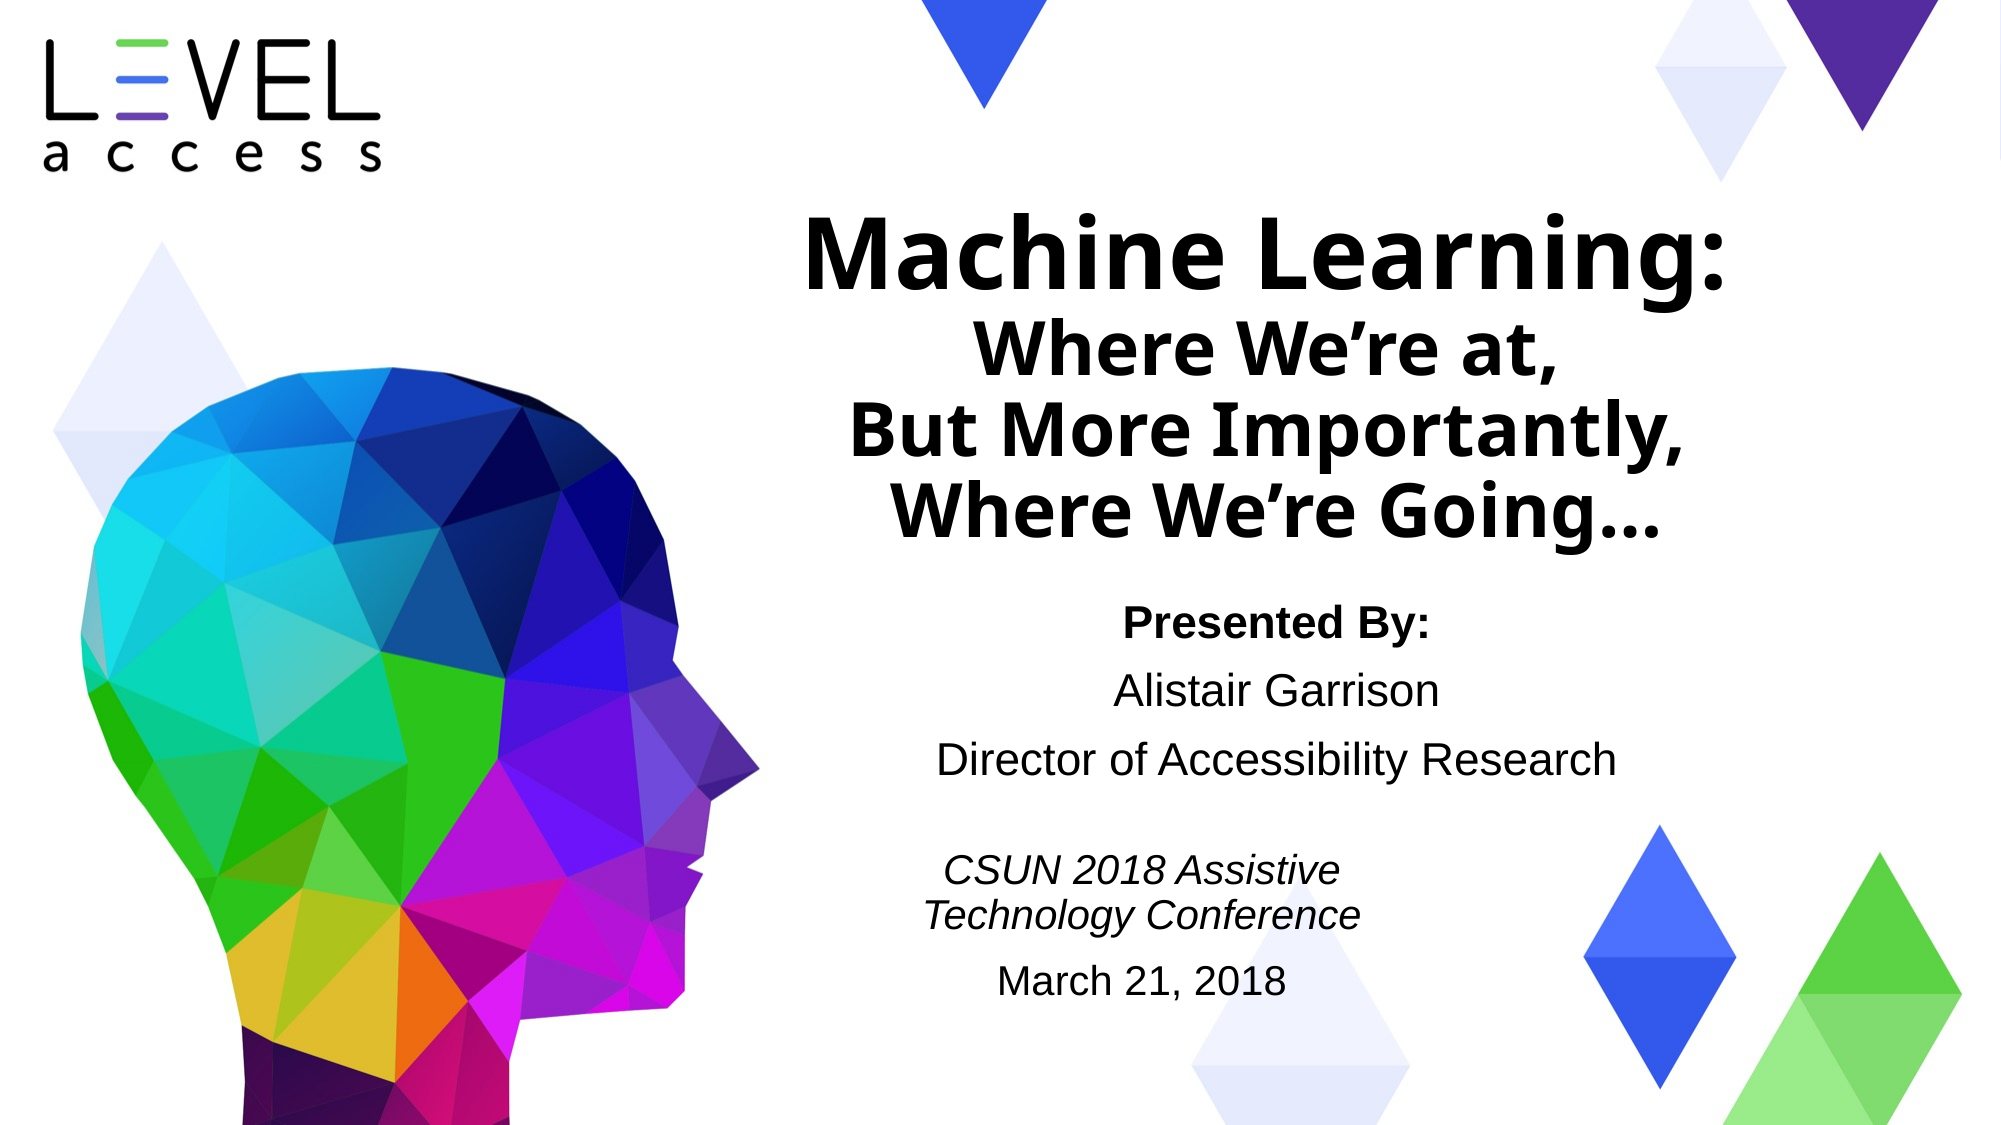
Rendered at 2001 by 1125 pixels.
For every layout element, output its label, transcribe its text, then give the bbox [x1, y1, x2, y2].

subtitle Presented By: Alistair Garrison Director of Accessibility Research [793, 590, 1760, 863]
picture [0, 0, 2001, 1125]
title Machine Learning: Where We’re at, But More Importantly, Where We’re Going… [707, 99, 1846, 562]
text_box CSUN 2018 Assistive Technology Conference March 21, 2018 [731, 841, 1553, 1079]
